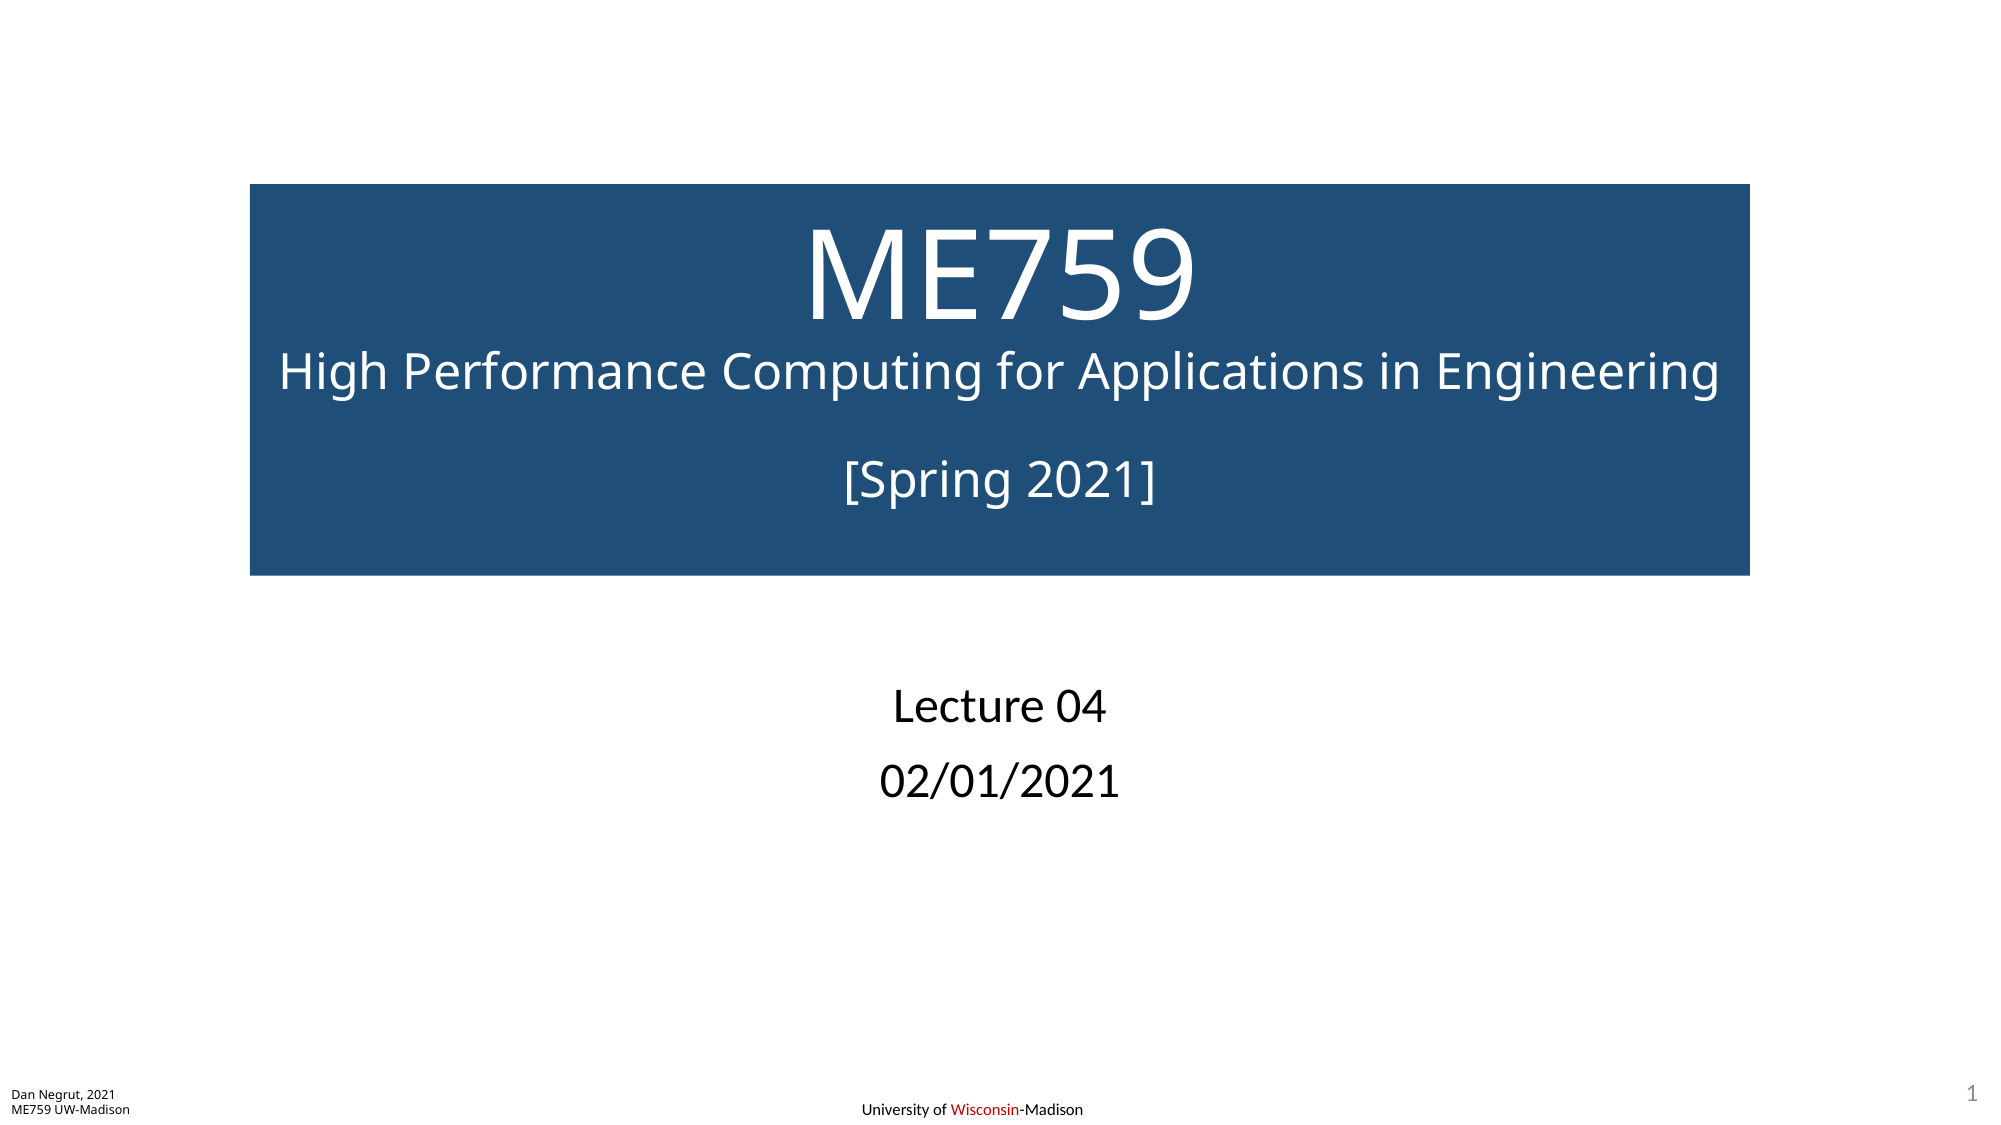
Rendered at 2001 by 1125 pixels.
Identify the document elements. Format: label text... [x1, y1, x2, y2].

title ME759 High Performance Computing for Applications in Engineering [Spring 2021] [249, 184, 1750, 576]
subtitle Lecture 04 02/01/2021 [249, 590, 1750, 863]
text_box Dan Negrut, 2021 ME759 UW-Madison [0, 1079, 145, 1125]
slide_number 1 [1879, 1069, 1994, 1114]
